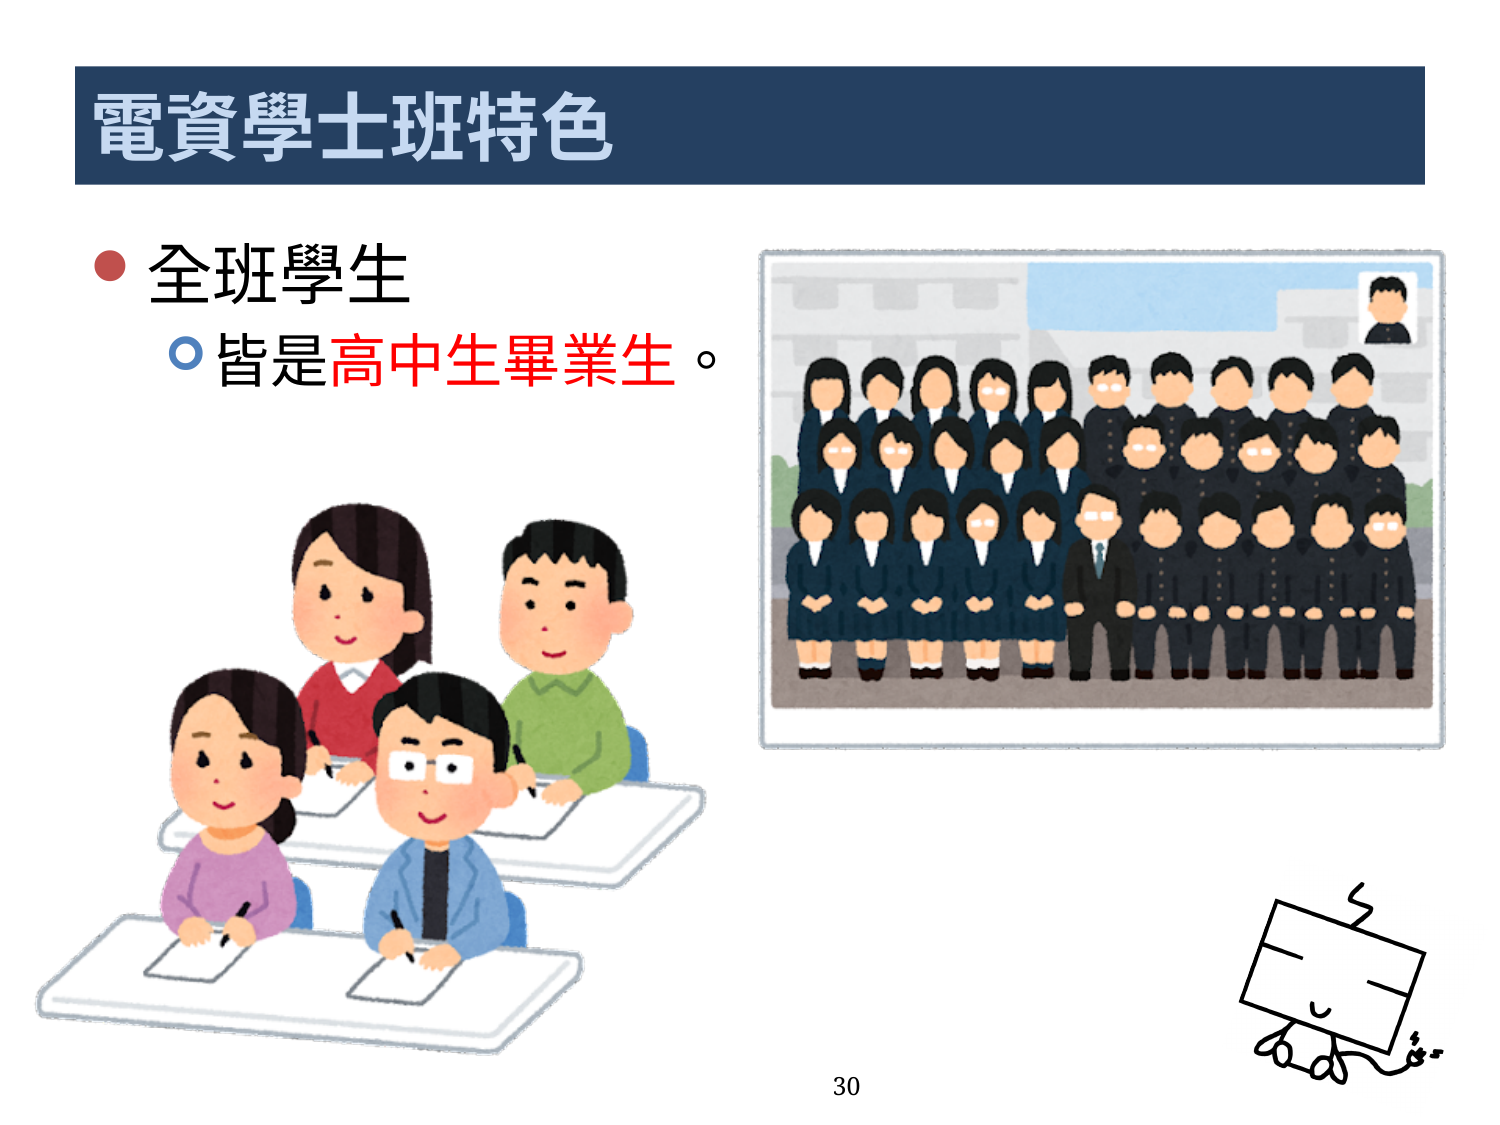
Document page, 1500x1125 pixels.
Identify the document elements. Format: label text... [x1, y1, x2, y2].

slide_number 30 [671, 1062, 1022, 1113]
title 電資學士班特色 [75, 66, 1425, 185]
picture [751, 218, 1455, 782]
list 全班學生 皆是高中生畢業生。 [75, 224, 1425, 1038]
picture [1223, 905, 1487, 1116]
picture [19, 484, 724, 1084]
